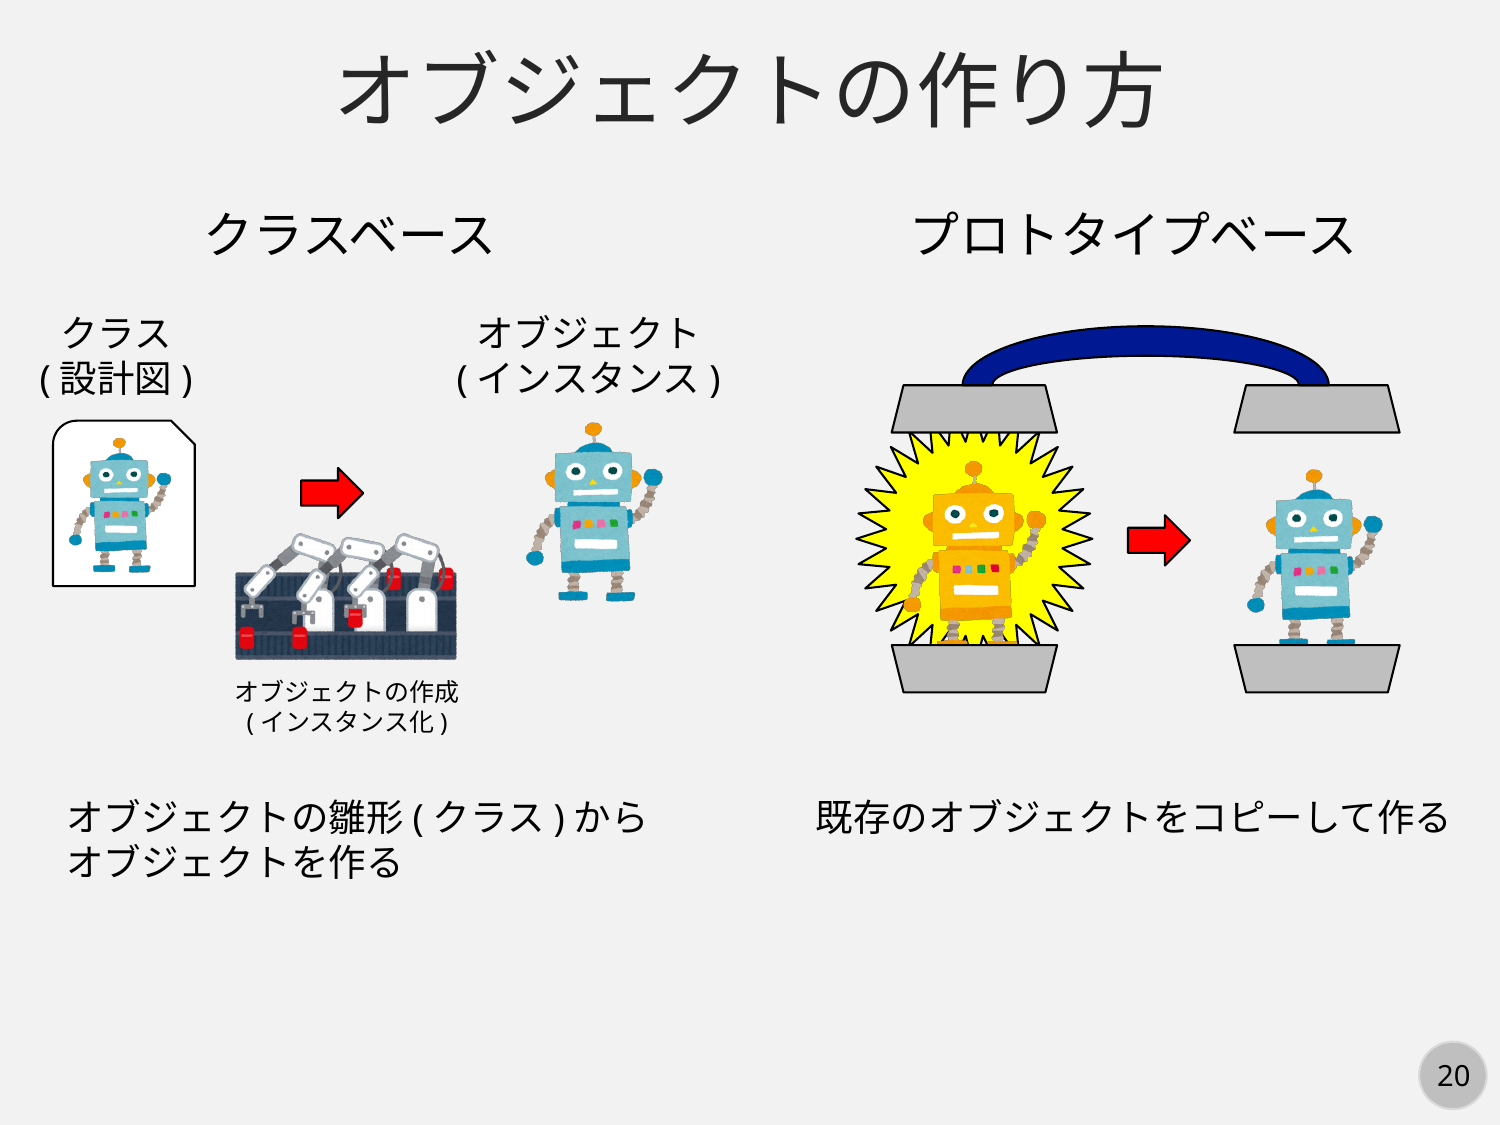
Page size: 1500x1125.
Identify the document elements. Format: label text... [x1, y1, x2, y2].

picture [230, 515, 461, 695]
text_box [890, 384, 1059, 434]
text_box [855, 488, 891, 590]
text_box [875, 465, 891, 488]
text_box オブジェクトの雛形(クラス)から オブジェクトを作る [51, 786, 664, 892]
list オブジェクトの作り方 [0, 31, 1500, 155]
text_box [52, 420, 195, 587]
text_box [893, 658, 1056, 694]
text_box [1040, 446, 1059, 456]
text_box [1056, 488, 1094, 612]
picture [891, 456, 1056, 658]
text_box オブジェクトの作成 (インスタンス化) [219, 668, 475, 744]
text_box [889, 446, 908, 456]
text_box [875, 589, 891, 612]
text_box [1126, 514, 1191, 567]
text_box 既存のオブジェクトをコピーして作る [801, 786, 1468, 847]
text_box クラス (設計図) [24, 302, 208, 408]
text_box [1056, 465, 1074, 490]
text_box [1233, 644, 1401, 694]
text_box [1233, 384, 1401, 434]
picture [1246, 467, 1385, 653]
picture [525, 420, 665, 606]
text_box プロトタイプベース [895, 196, 1373, 271]
text_box [961, 325, 1330, 387]
text_box [300, 466, 364, 515]
text_box [908, 434, 1041, 456]
text_box クラスベース [188, 196, 511, 271]
text_box オブジェクト (インスタンス) [441, 302, 736, 408]
